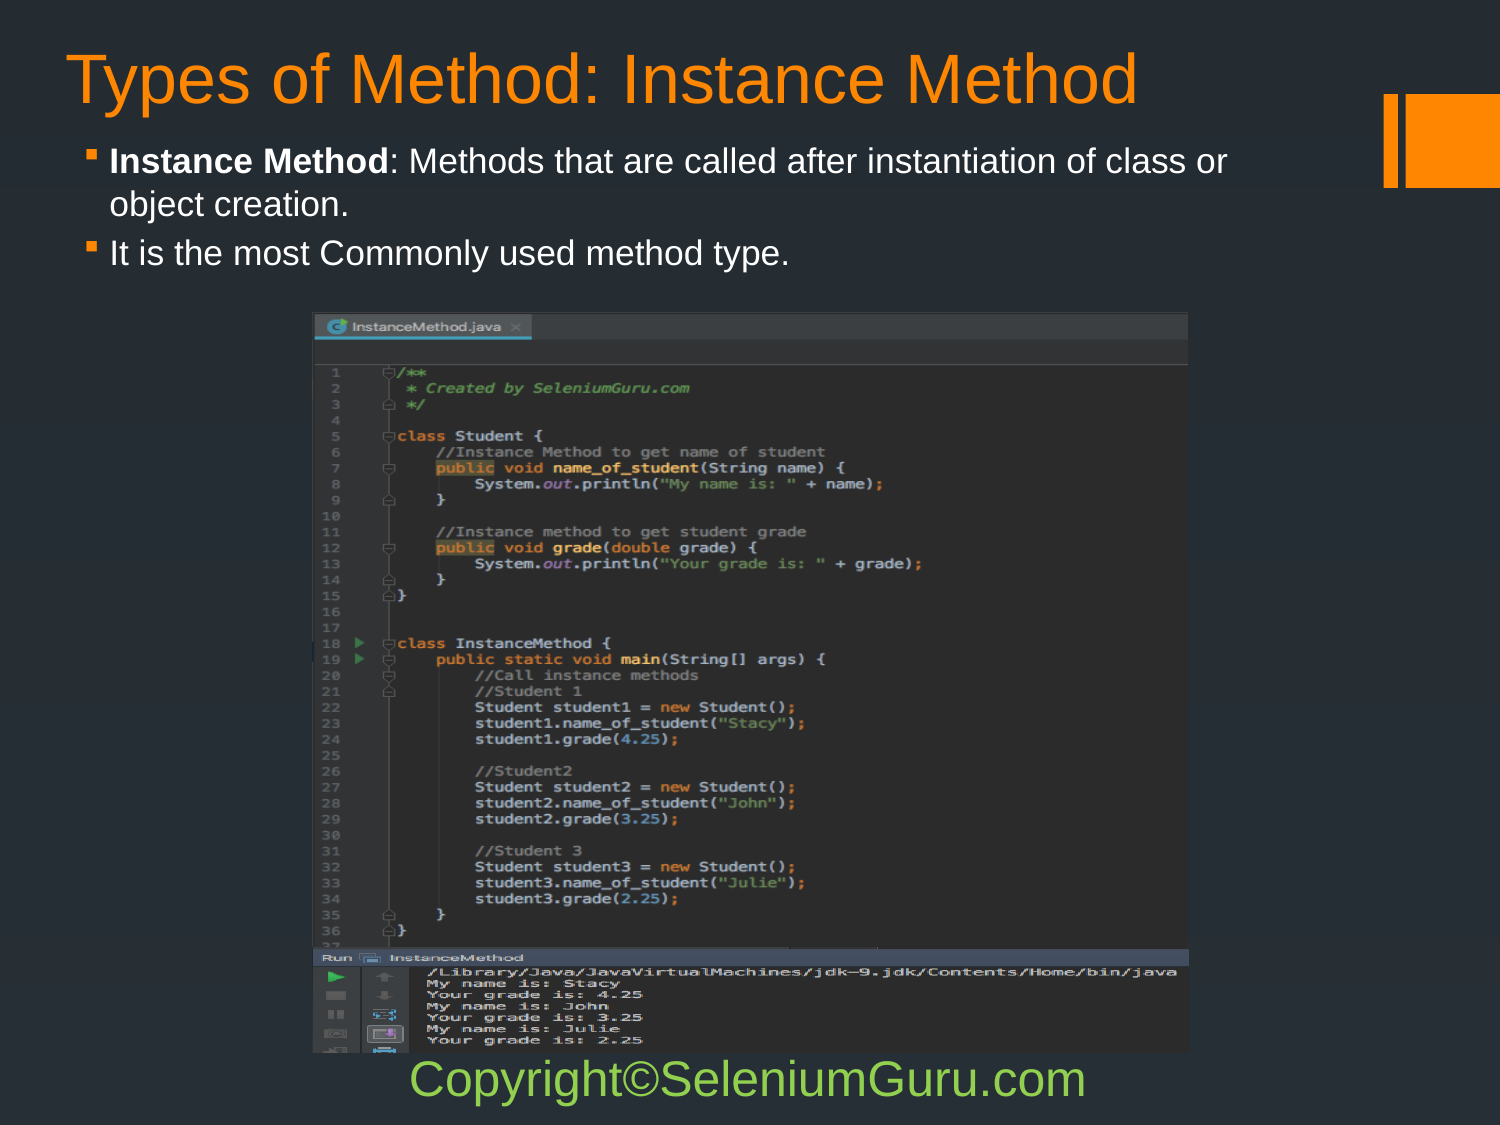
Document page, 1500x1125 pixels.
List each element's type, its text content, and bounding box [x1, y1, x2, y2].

picture [311, 311, 1190, 1053]
list Instance Method: Methods that are called after instantiation of class or object creation. It is the most Commonly used method type. [62, 130, 1338, 281]
footer Copyright©SeleniumGuru.com [393, 1064, 1160, 1122]
title Types of Method: Instance Method [50, 24, 1350, 125]
